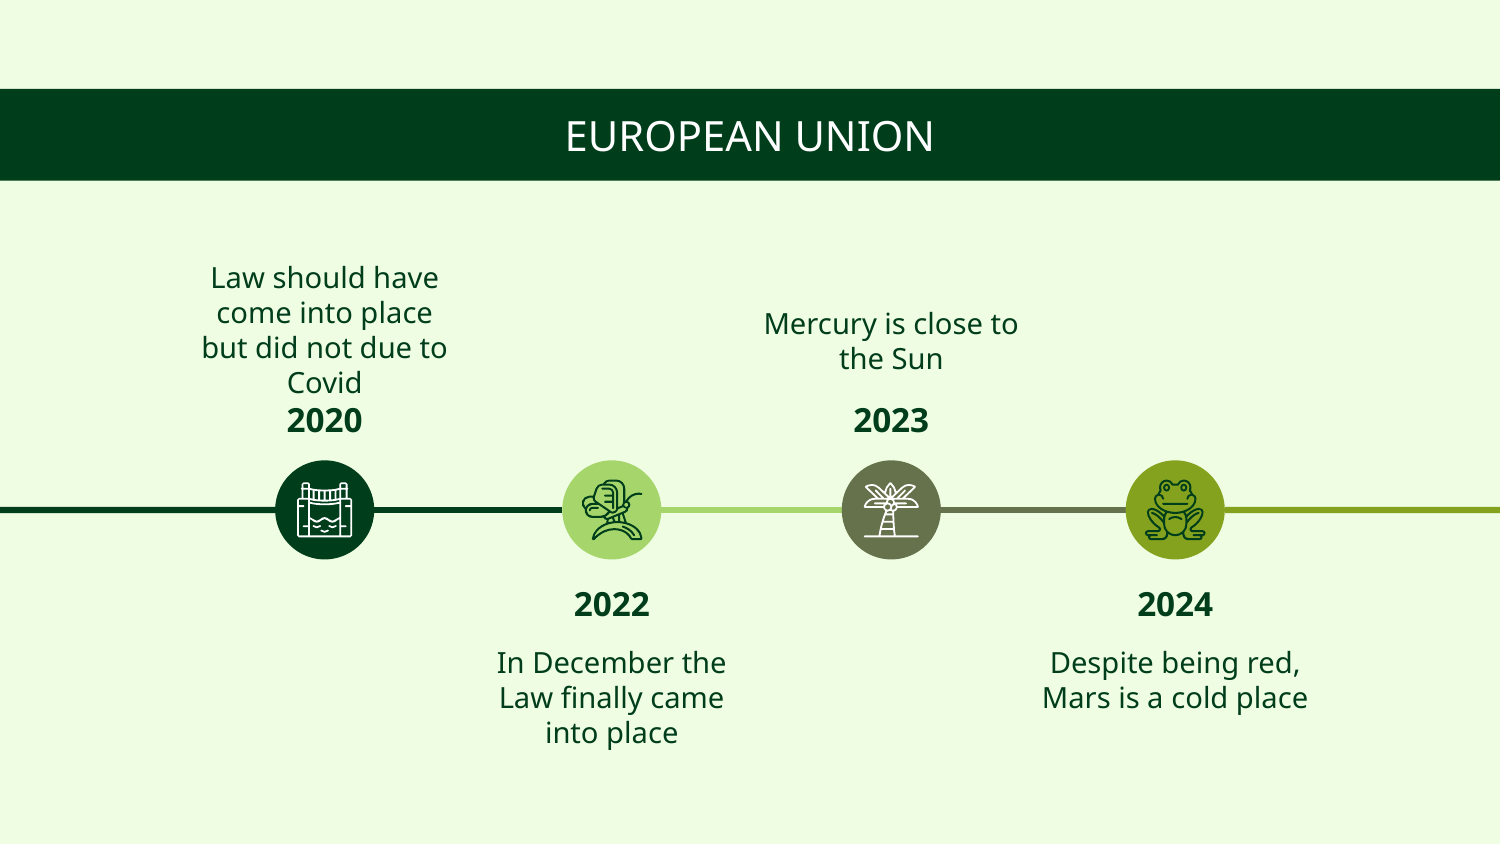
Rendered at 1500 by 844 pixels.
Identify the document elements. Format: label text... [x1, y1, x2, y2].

text_box Mercury is close to the Sun [741, 290, 1042, 390]
text_box 2022 [462, 572, 762, 629]
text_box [580, 479, 643, 541]
text_box In December the Law finally came into place [455, 629, 769, 730]
text_box 2023 [751, 390, 1032, 450]
text_box 2024 [1025, 572, 1326, 629]
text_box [296, 482, 353, 538]
text_box [1125, 460, 1225, 560]
text_box Law should have come into place but did not due to Covid [174, 244, 475, 344]
title EUROPEAN UNION [116, 95, 1383, 174]
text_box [1144, 479, 1206, 541]
text_box 2020 [174, 388, 475, 450]
text_box [562, 460, 662, 560]
text_box Despite being red, Mars is a cold place [1025, 629, 1326, 730]
text_box [863, 482, 919, 538]
text_box [841, 460, 941, 560]
text_box [275, 460, 375, 560]
